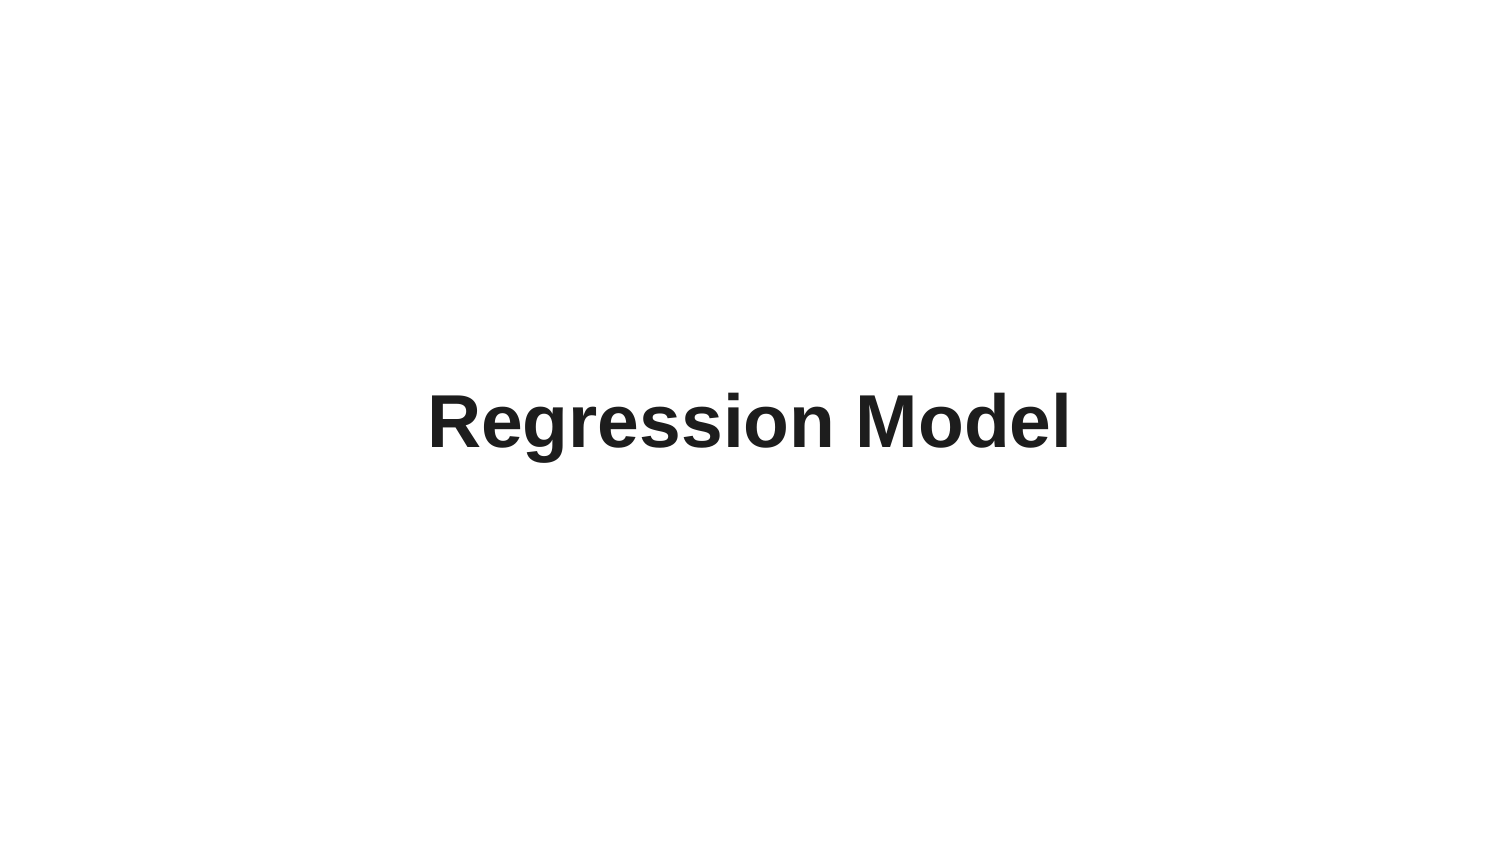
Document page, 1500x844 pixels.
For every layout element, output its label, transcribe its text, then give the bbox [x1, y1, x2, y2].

title Regression Model [200, 366, 1300, 478]
